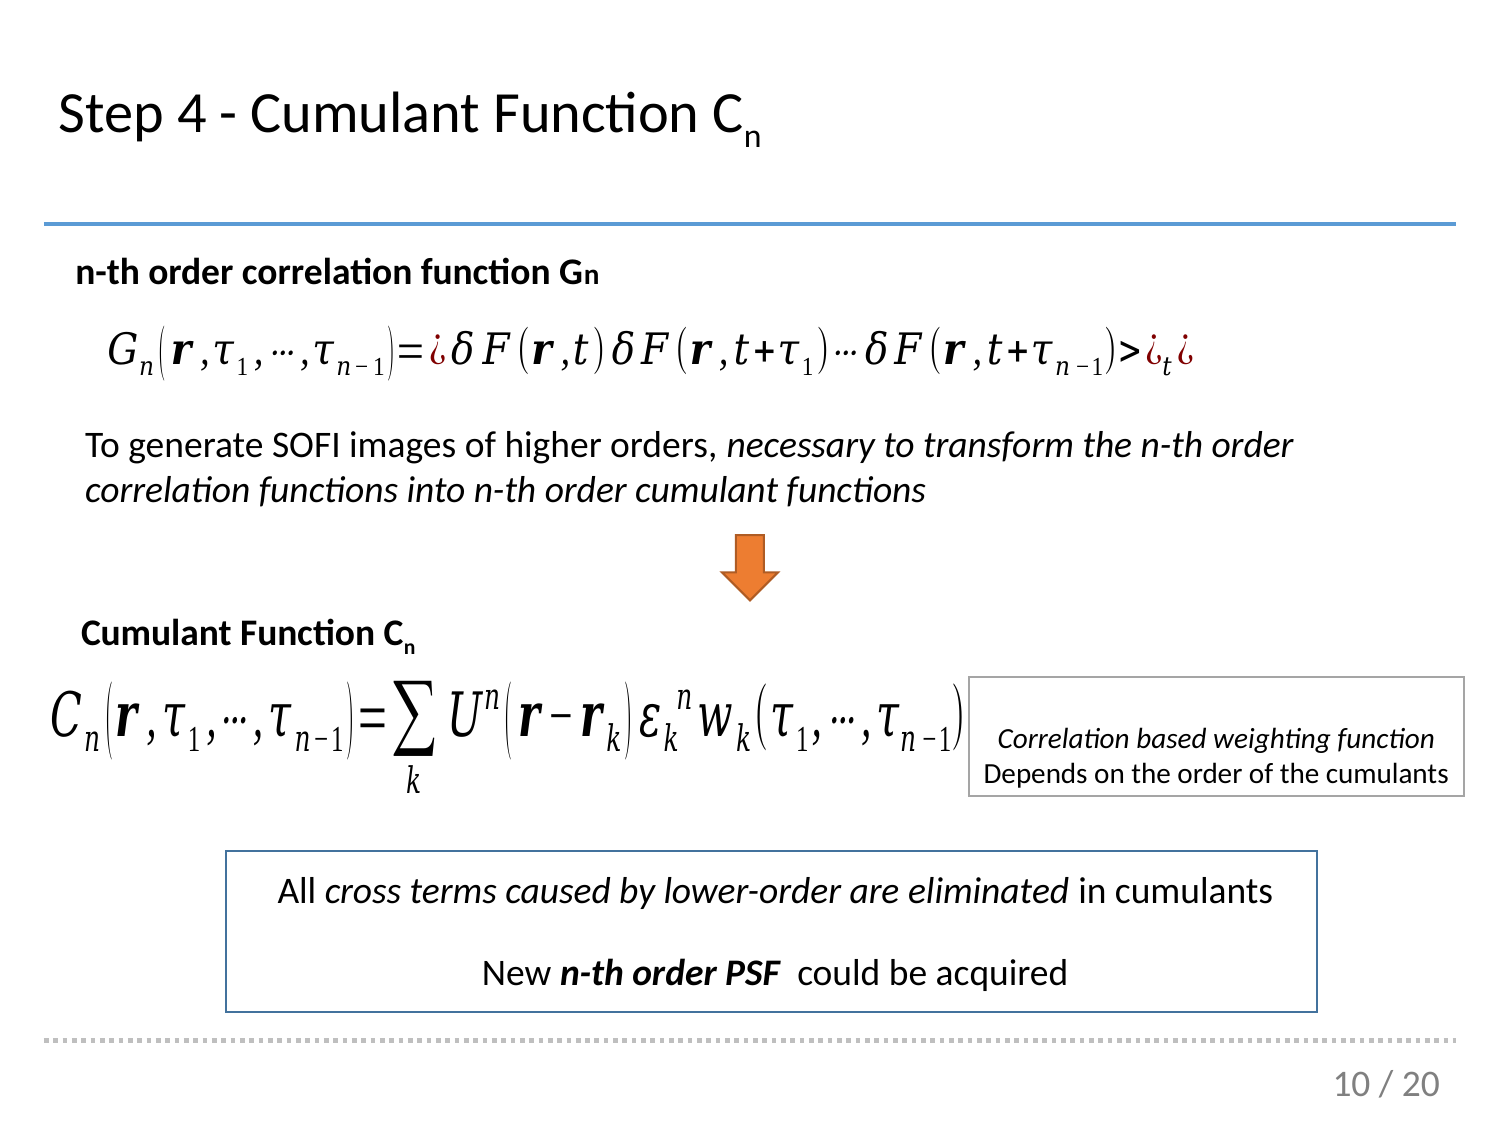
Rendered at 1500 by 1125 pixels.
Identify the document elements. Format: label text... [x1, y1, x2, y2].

text_box [719, 534, 781, 602]
text_box Step 4 - Cumulant Function Cn [43, 66, 1456, 162]
text_box n-th order correlation function Gn [60, 239, 615, 300]
text_box [225, 850, 1318, 1013]
text_box To generate SOFI images of higher orders, necessary to transform the n-th order correlation functions into n-th order cumulant functions [70, 412, 1430, 518]
text_box 10 / 20 [1317, 1051, 1456, 1112]
text_box Cumulant Function Cn [66, 600, 431, 667]
